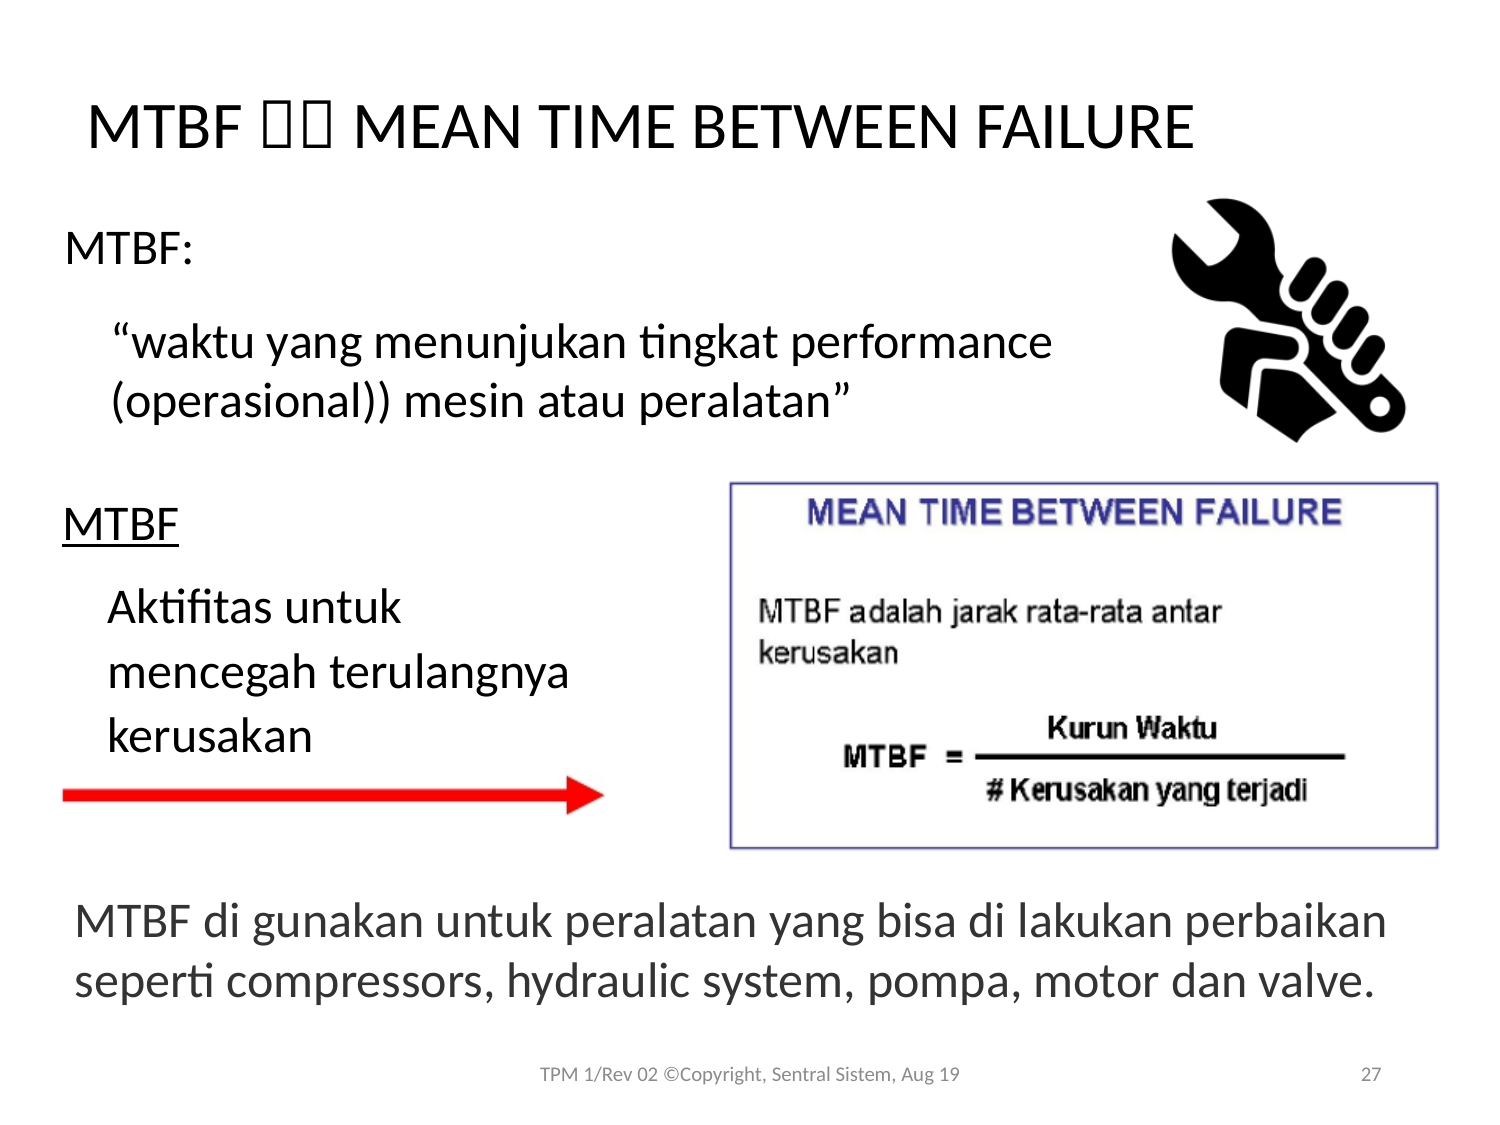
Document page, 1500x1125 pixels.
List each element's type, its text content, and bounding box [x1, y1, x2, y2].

picture [1137, 180, 1440, 461]
picture [60, 773, 606, 816]
slide_number 27 [1059, 1042, 1397, 1103]
footer TPM 1/Rev 02 ©Copyright, Sentral Sistem, Aug 19 [496, 1042, 1004, 1103]
text_box MTBF Aktifitas untuk mencegah terulangnya kerusakan [62, 479, 572, 770]
text_box MTBF: “waktu yang menunjukan tingkat performance (operasional)) mesin atau peralatan” [64, 204, 1055, 435]
picture [727, 480, 1440, 852]
text_box MTBF  MEAN TIME BETWEEN FAILURE [86, 105, 1197, 170]
text_box MTBF di gunakan untuk peralatan yang bisa di lakukan perbaikan seperti compressors, hydraulic system, pompa, motor dan valve. [60, 879, 1419, 1015]
